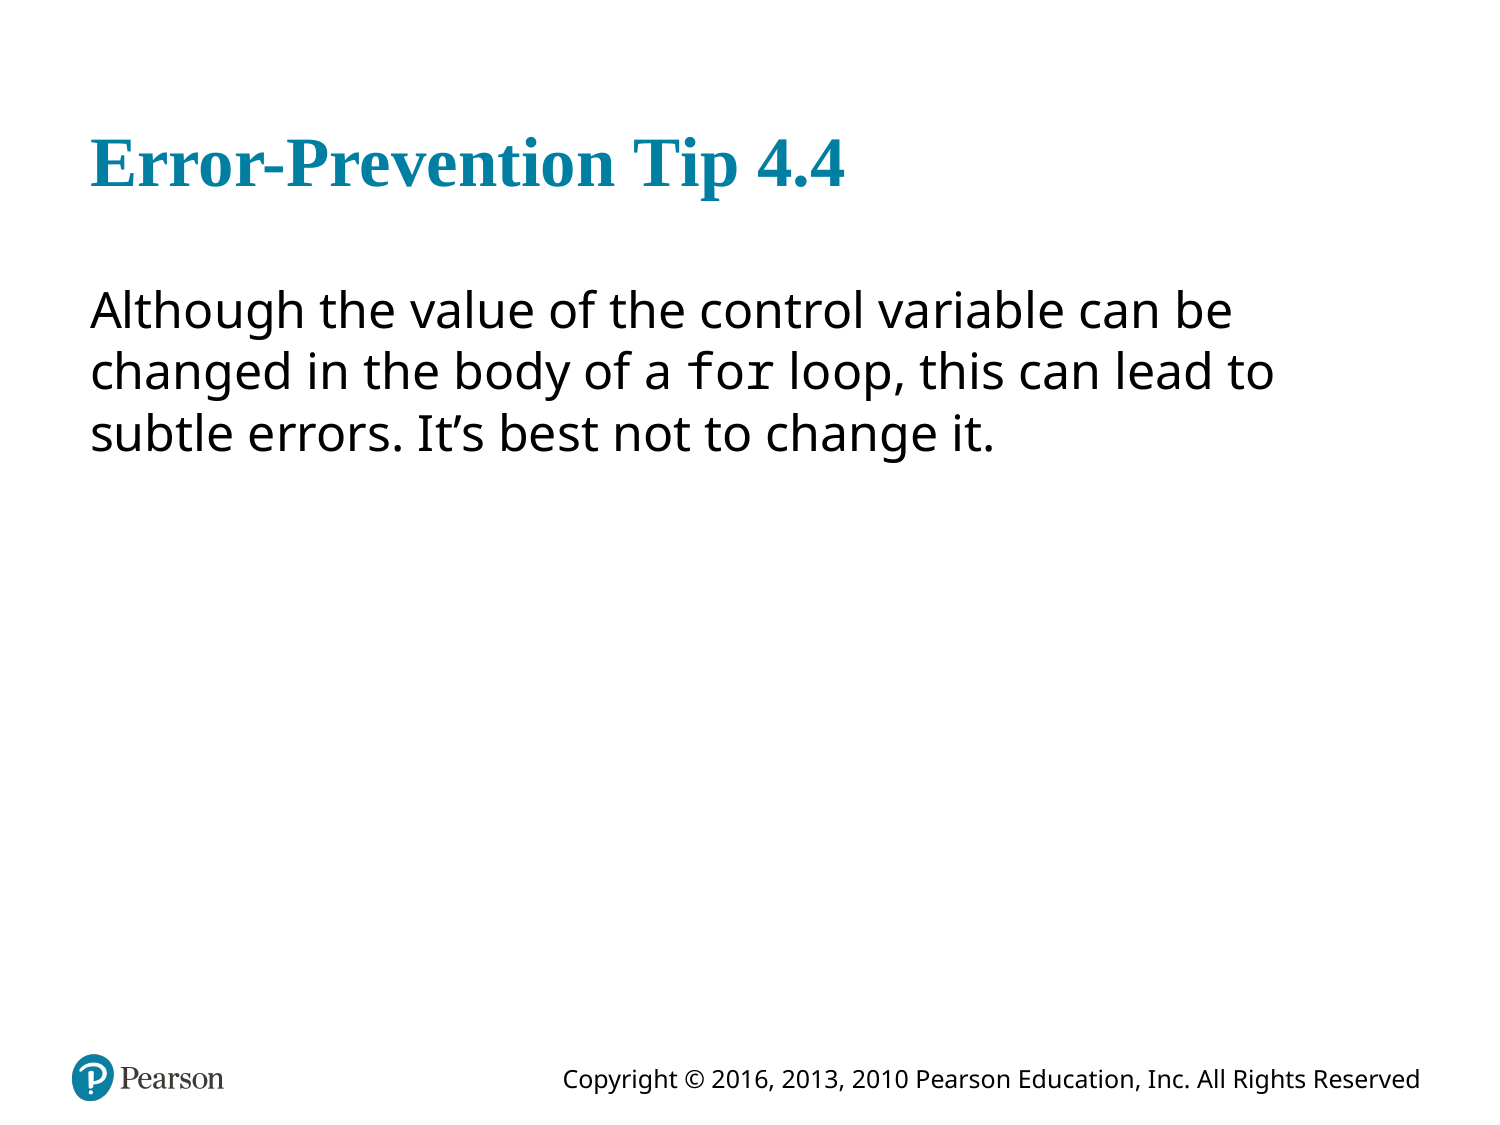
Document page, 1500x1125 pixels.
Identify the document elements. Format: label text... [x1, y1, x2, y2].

picture [72, 1087, 83, 1101]
picture [98, 1054, 224, 1101]
picture [72, 1054, 88, 1070]
picture [80, 1063, 106, 1088]
list Although the value of the control variable can be changed in the body of a for loop, this can lead to subtle errors. It’s best not to change it. [75, 262, 1425, 931]
title Error-Prevention Tip 4.4 [75, 0, 1425, 216]
